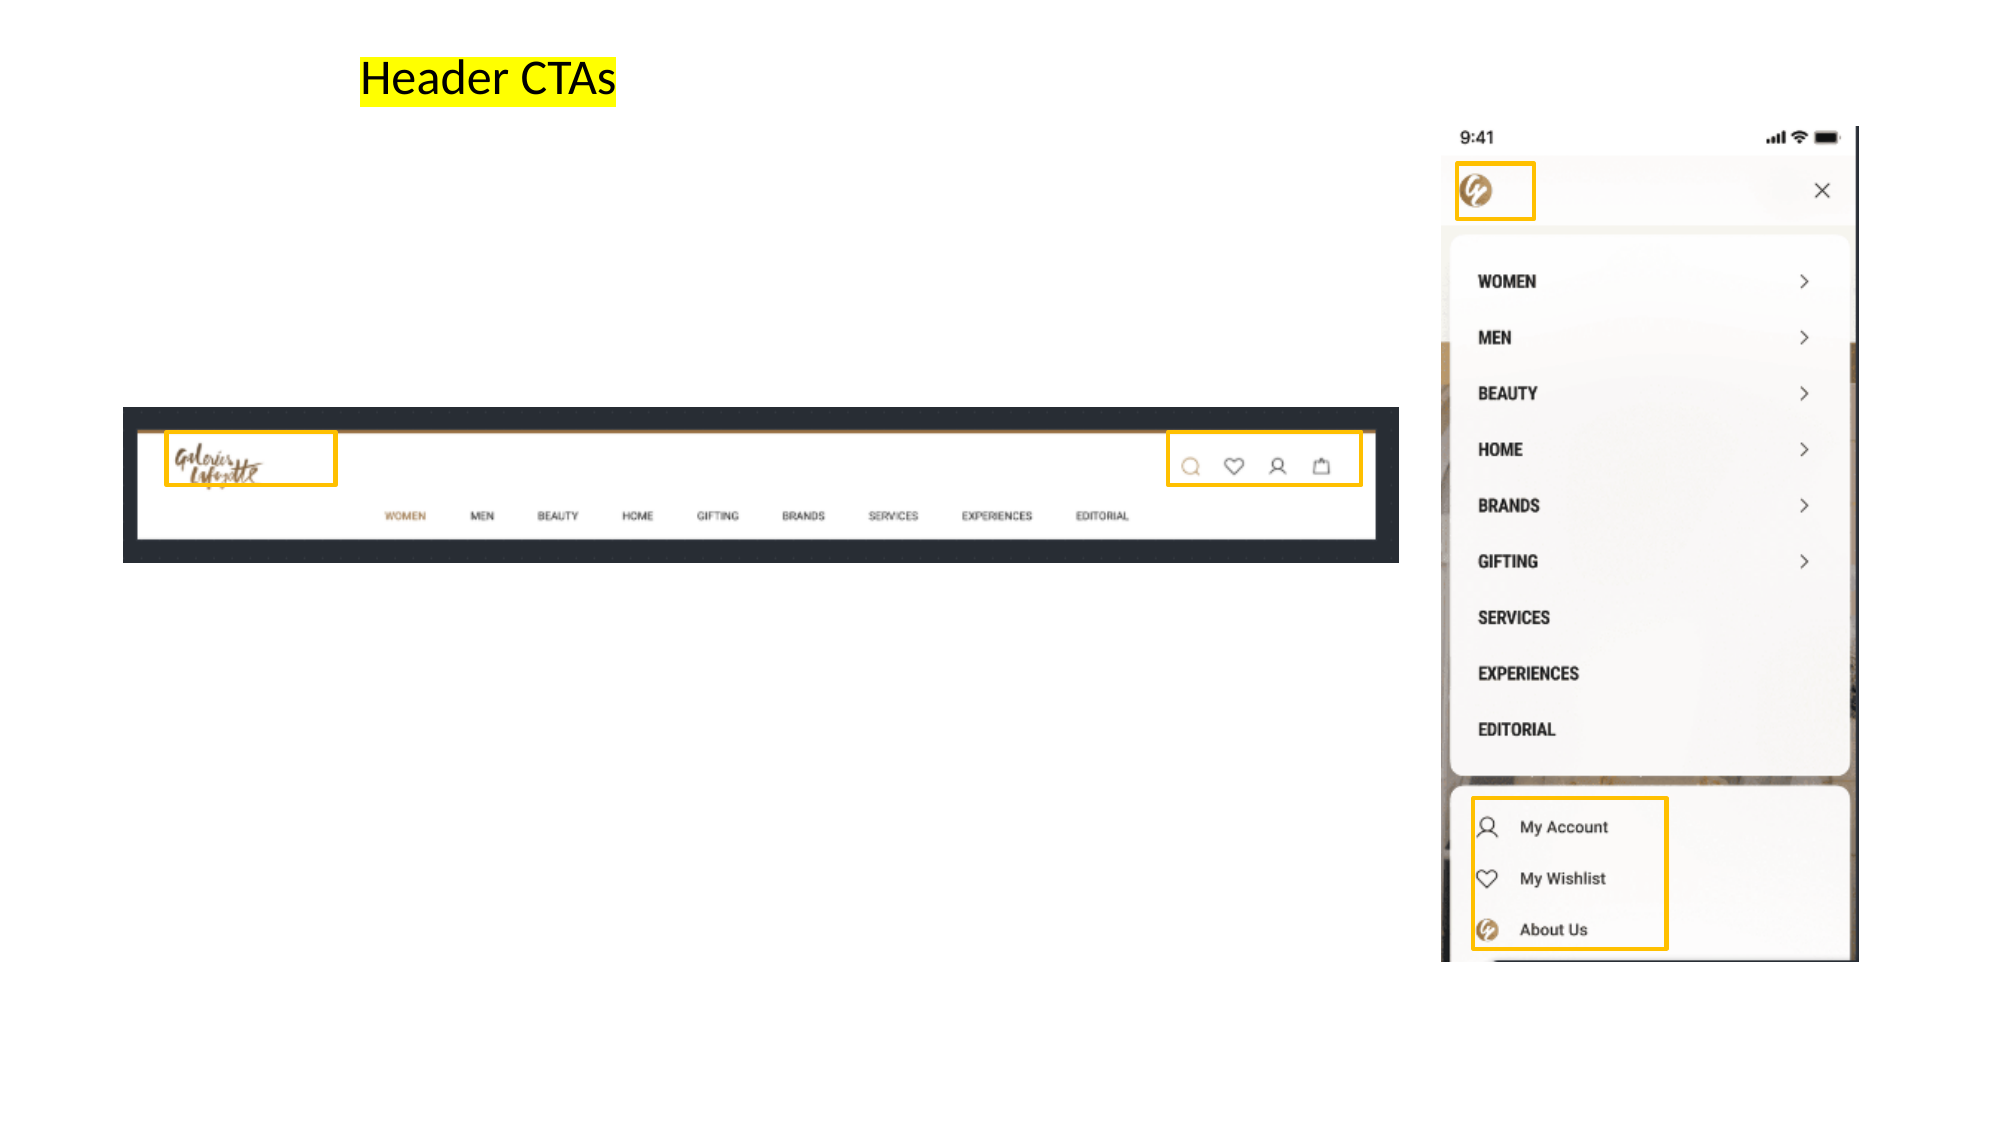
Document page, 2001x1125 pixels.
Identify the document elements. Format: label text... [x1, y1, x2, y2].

picture [123, 407, 1400, 563]
subtitle Header CTAs [76, 43, 893, 152]
picture [1441, 126, 1860, 962]
